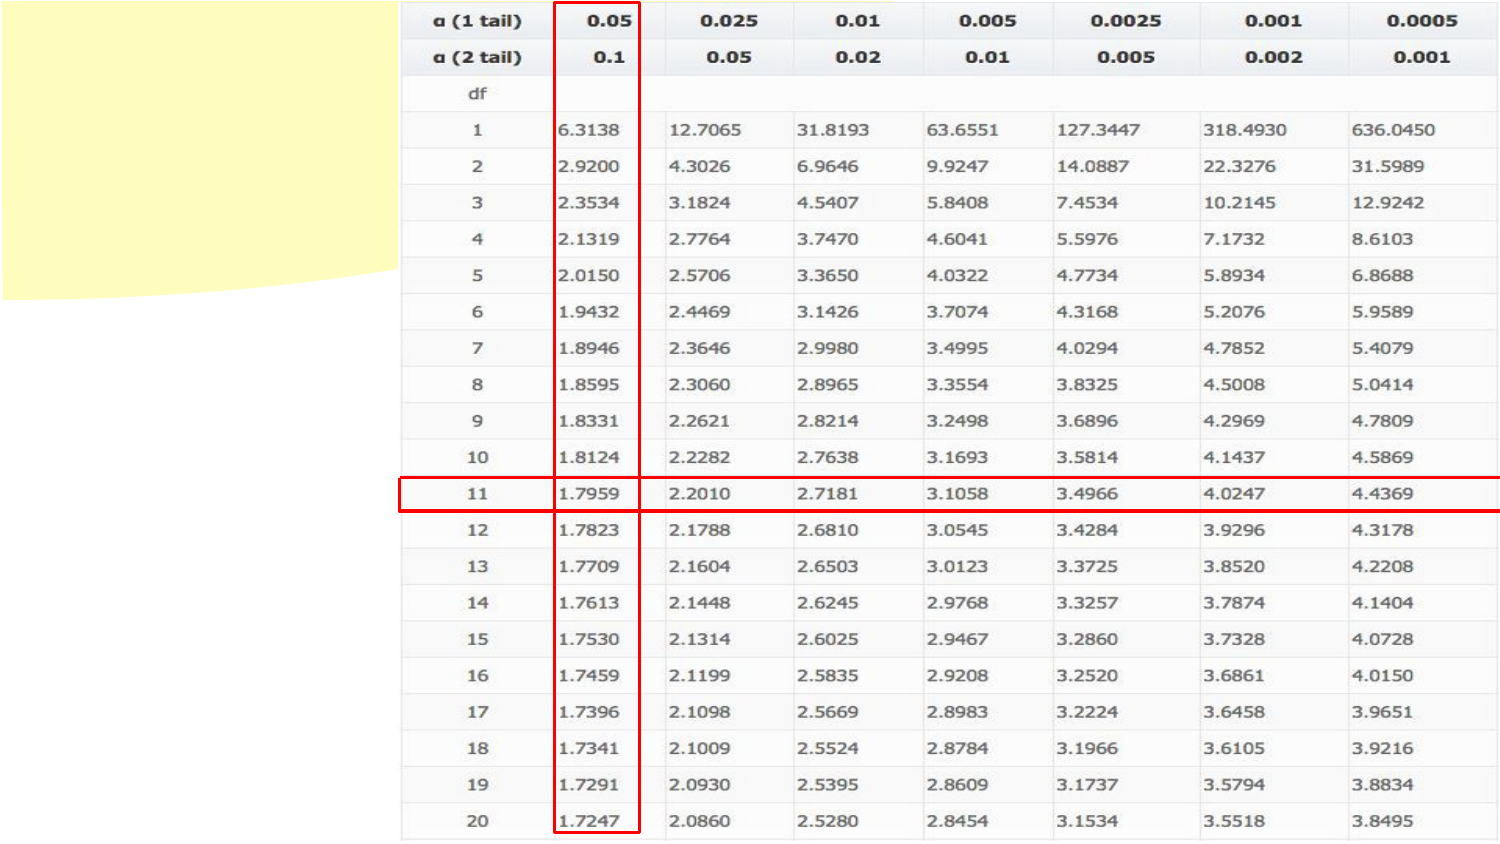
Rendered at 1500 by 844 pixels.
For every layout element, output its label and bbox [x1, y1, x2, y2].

text_box [1, 1, 399, 300]
text_box [398, 2, 1500, 841]
